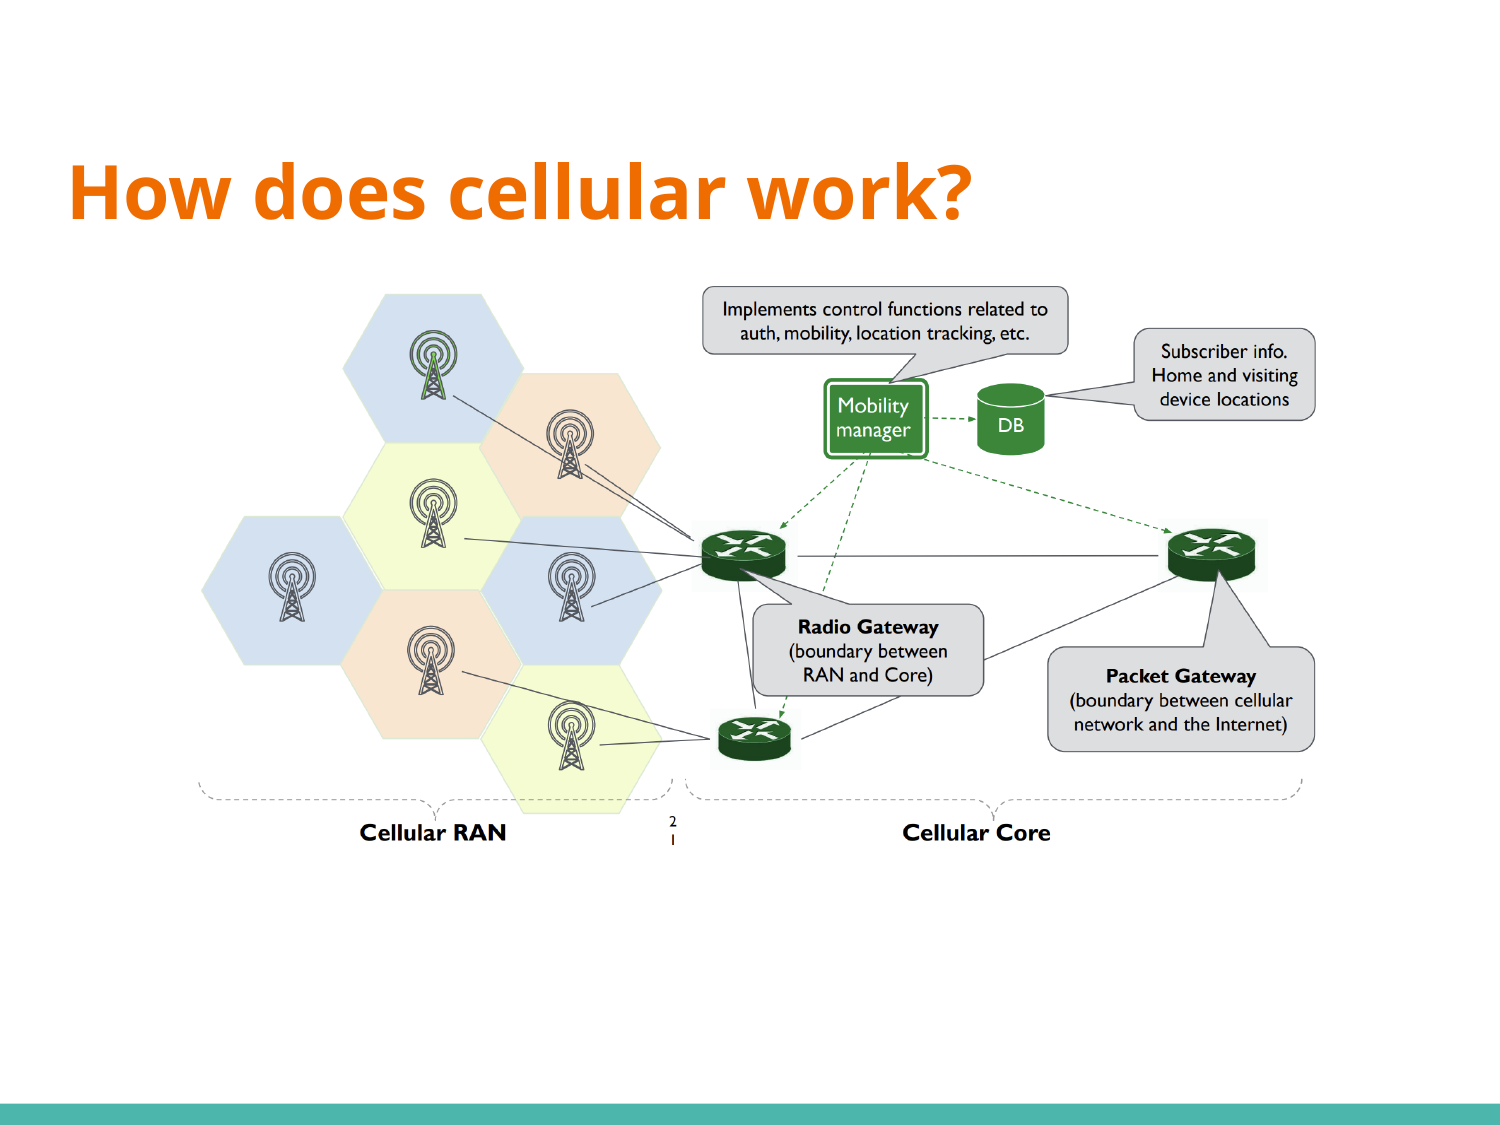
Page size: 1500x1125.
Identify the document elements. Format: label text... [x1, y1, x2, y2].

title How does cellular work? [51, 129, 1449, 337]
picture [174, 264, 1326, 847]
